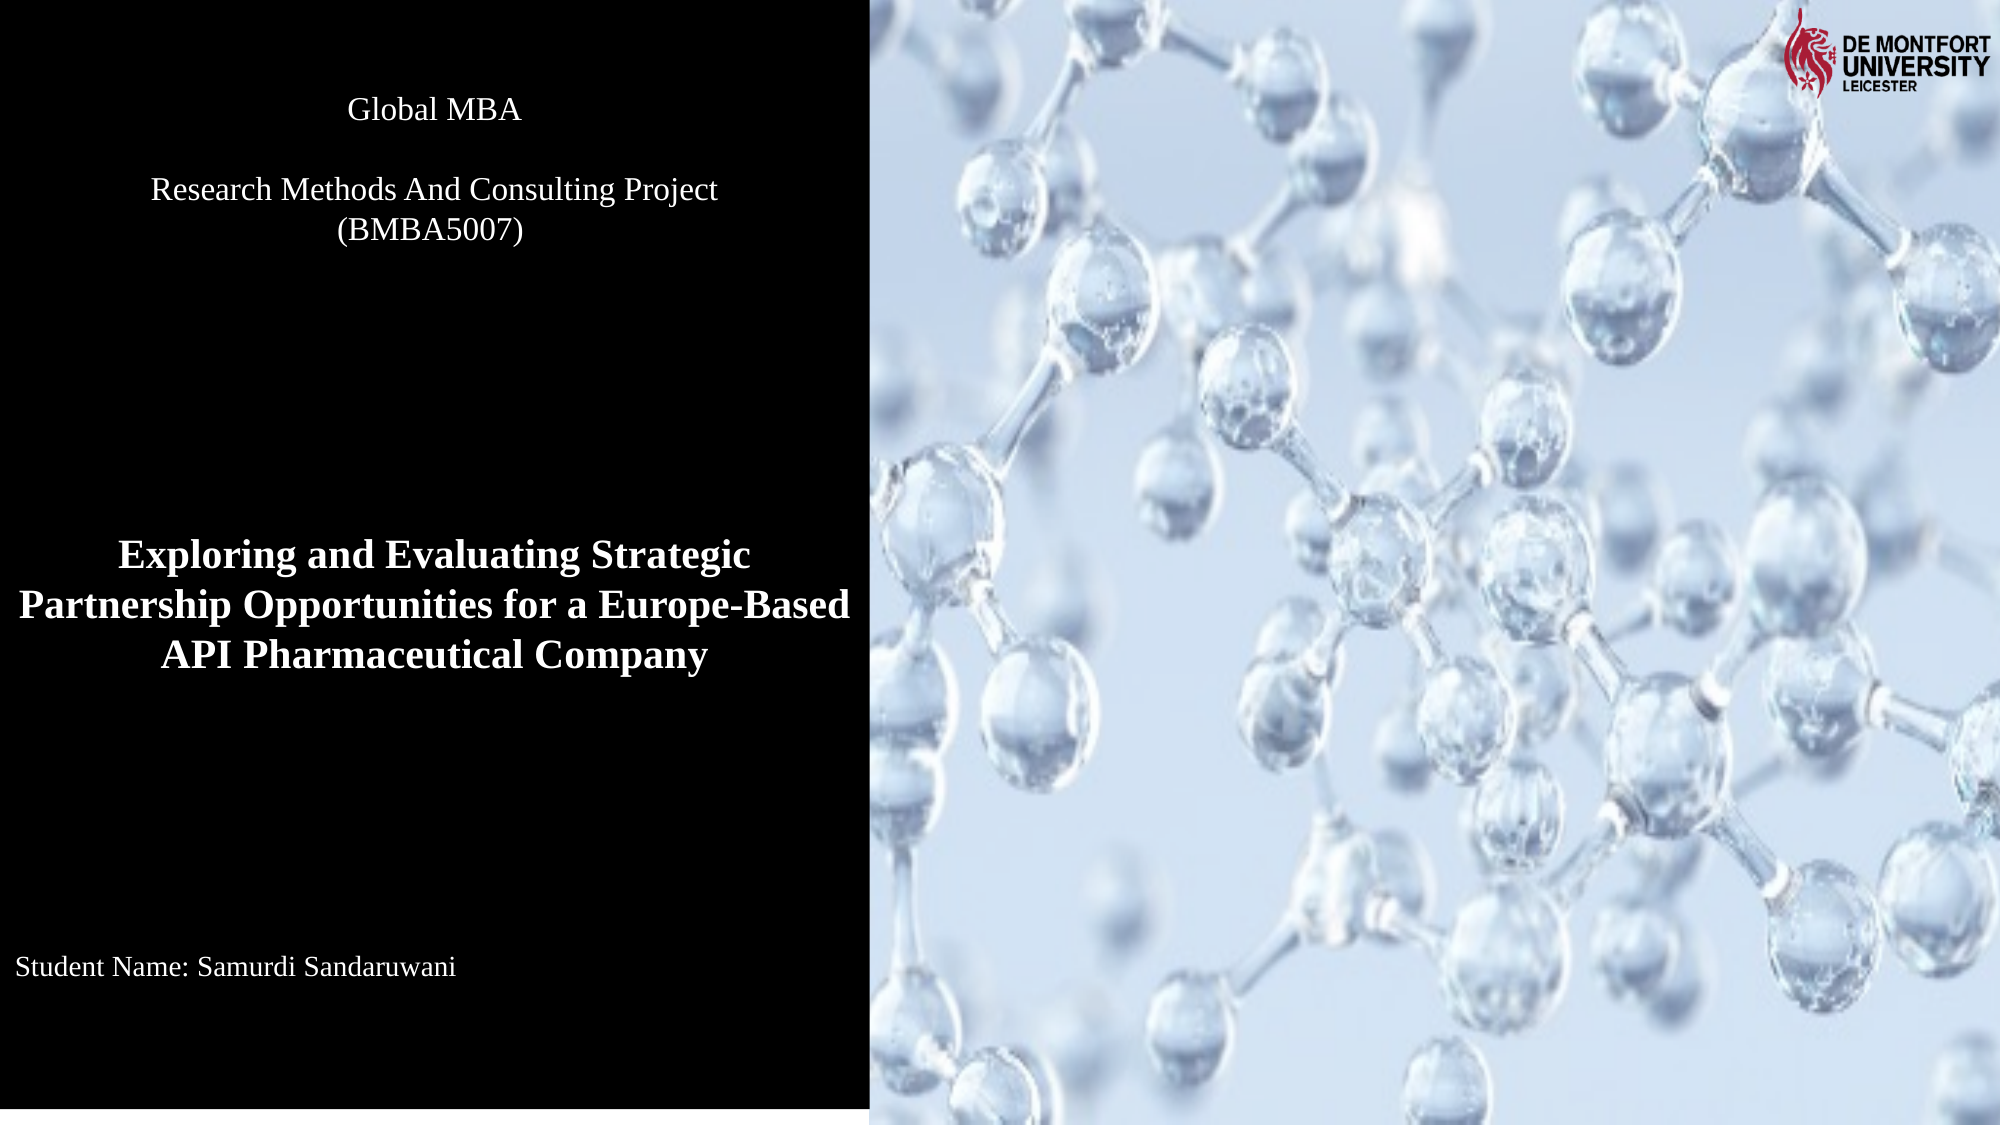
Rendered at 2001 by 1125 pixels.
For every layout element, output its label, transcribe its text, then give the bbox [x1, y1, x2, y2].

text_box Global MBA Research Methods And Consulting Project (BMBA5007) Exploring and Evaluating Strategic Partnership Opportunities for a Europe-Based API Pharmaceutical Company Student Name: Samurdi Sandaruwani [0, 0, 869, 1110]
picture [869, 0, 2000, 1125]
